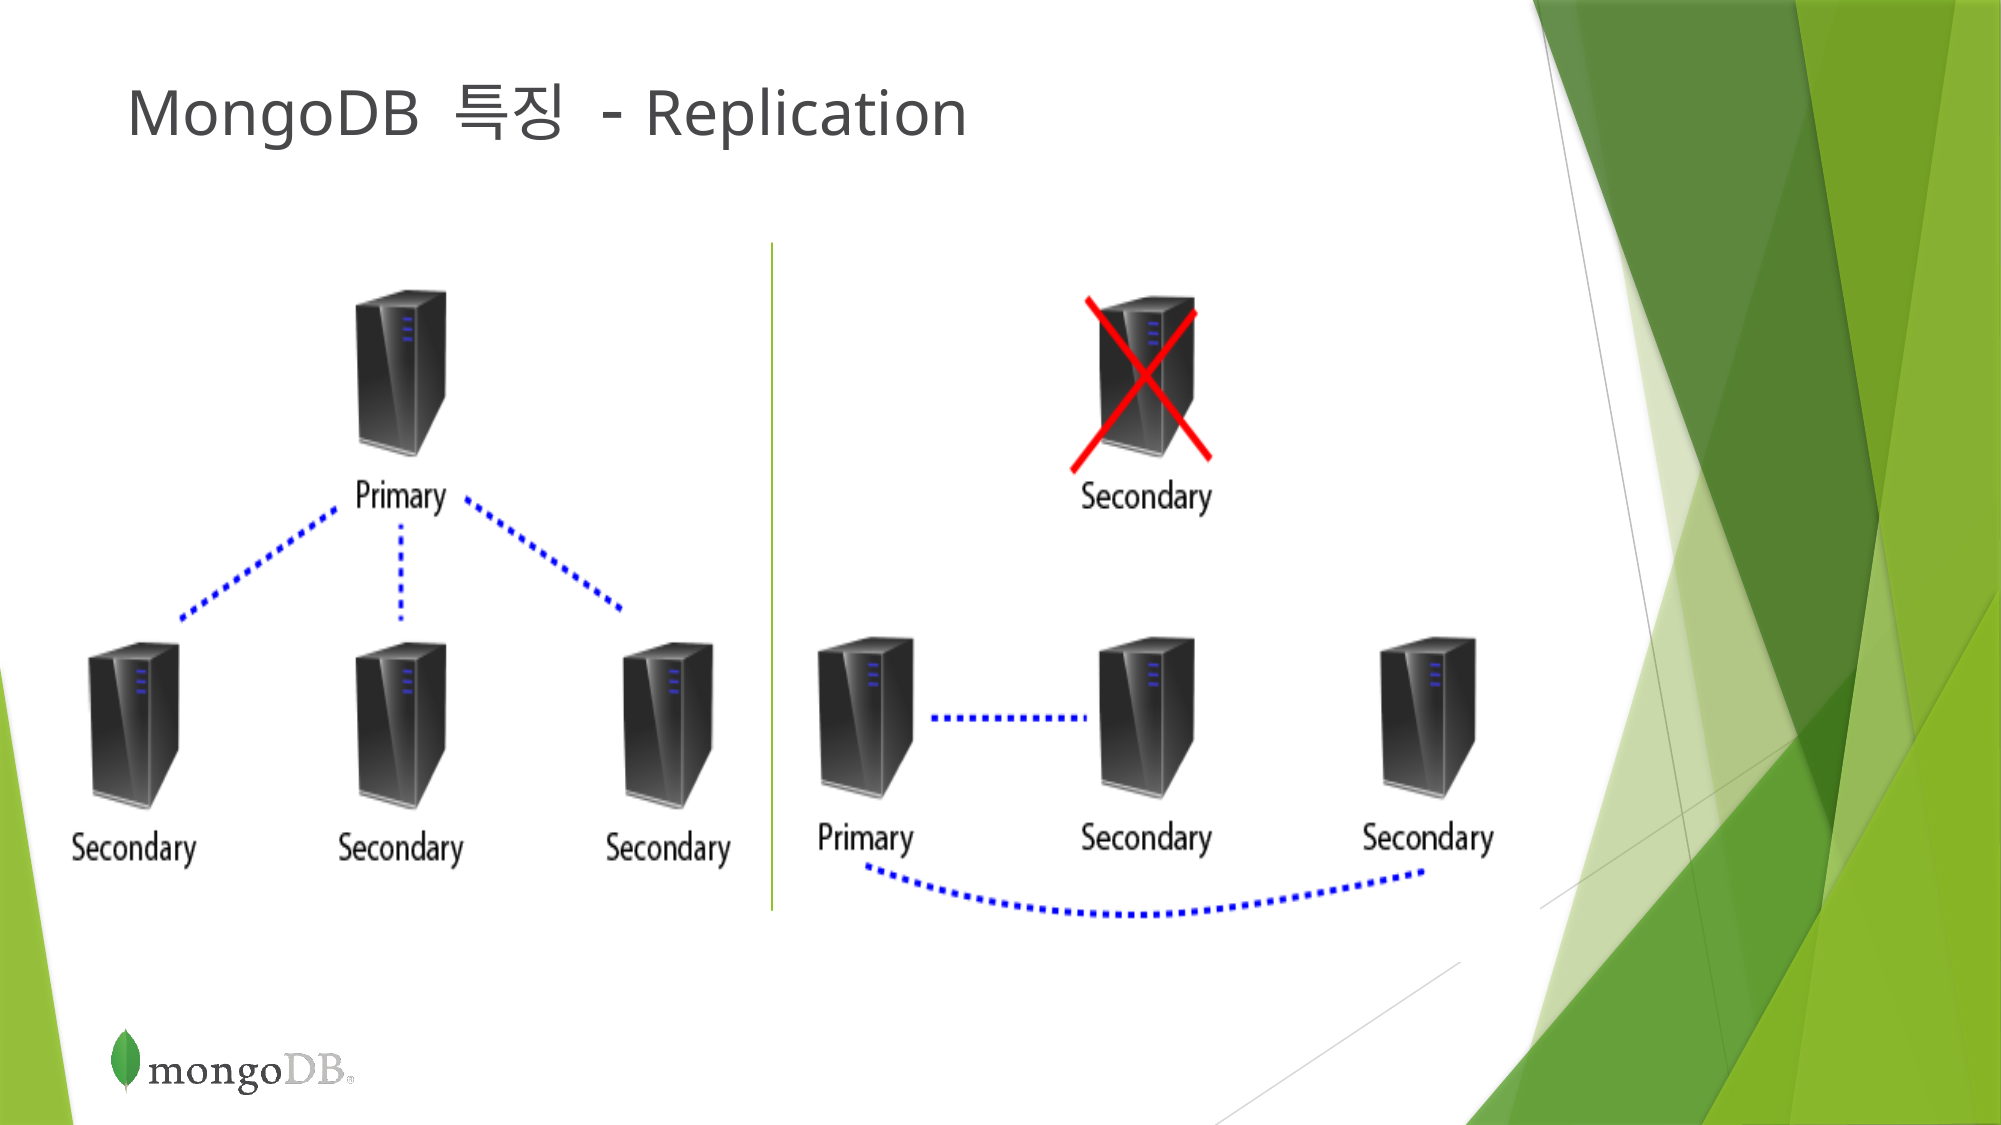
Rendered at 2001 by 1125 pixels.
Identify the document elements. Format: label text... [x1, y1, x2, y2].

picture [110, 1028, 354, 1096]
picture [788, 265, 1541, 962]
picture [42, 265, 771, 911]
title MongoDB 특징 - Replication [111, 53, 1522, 181]
